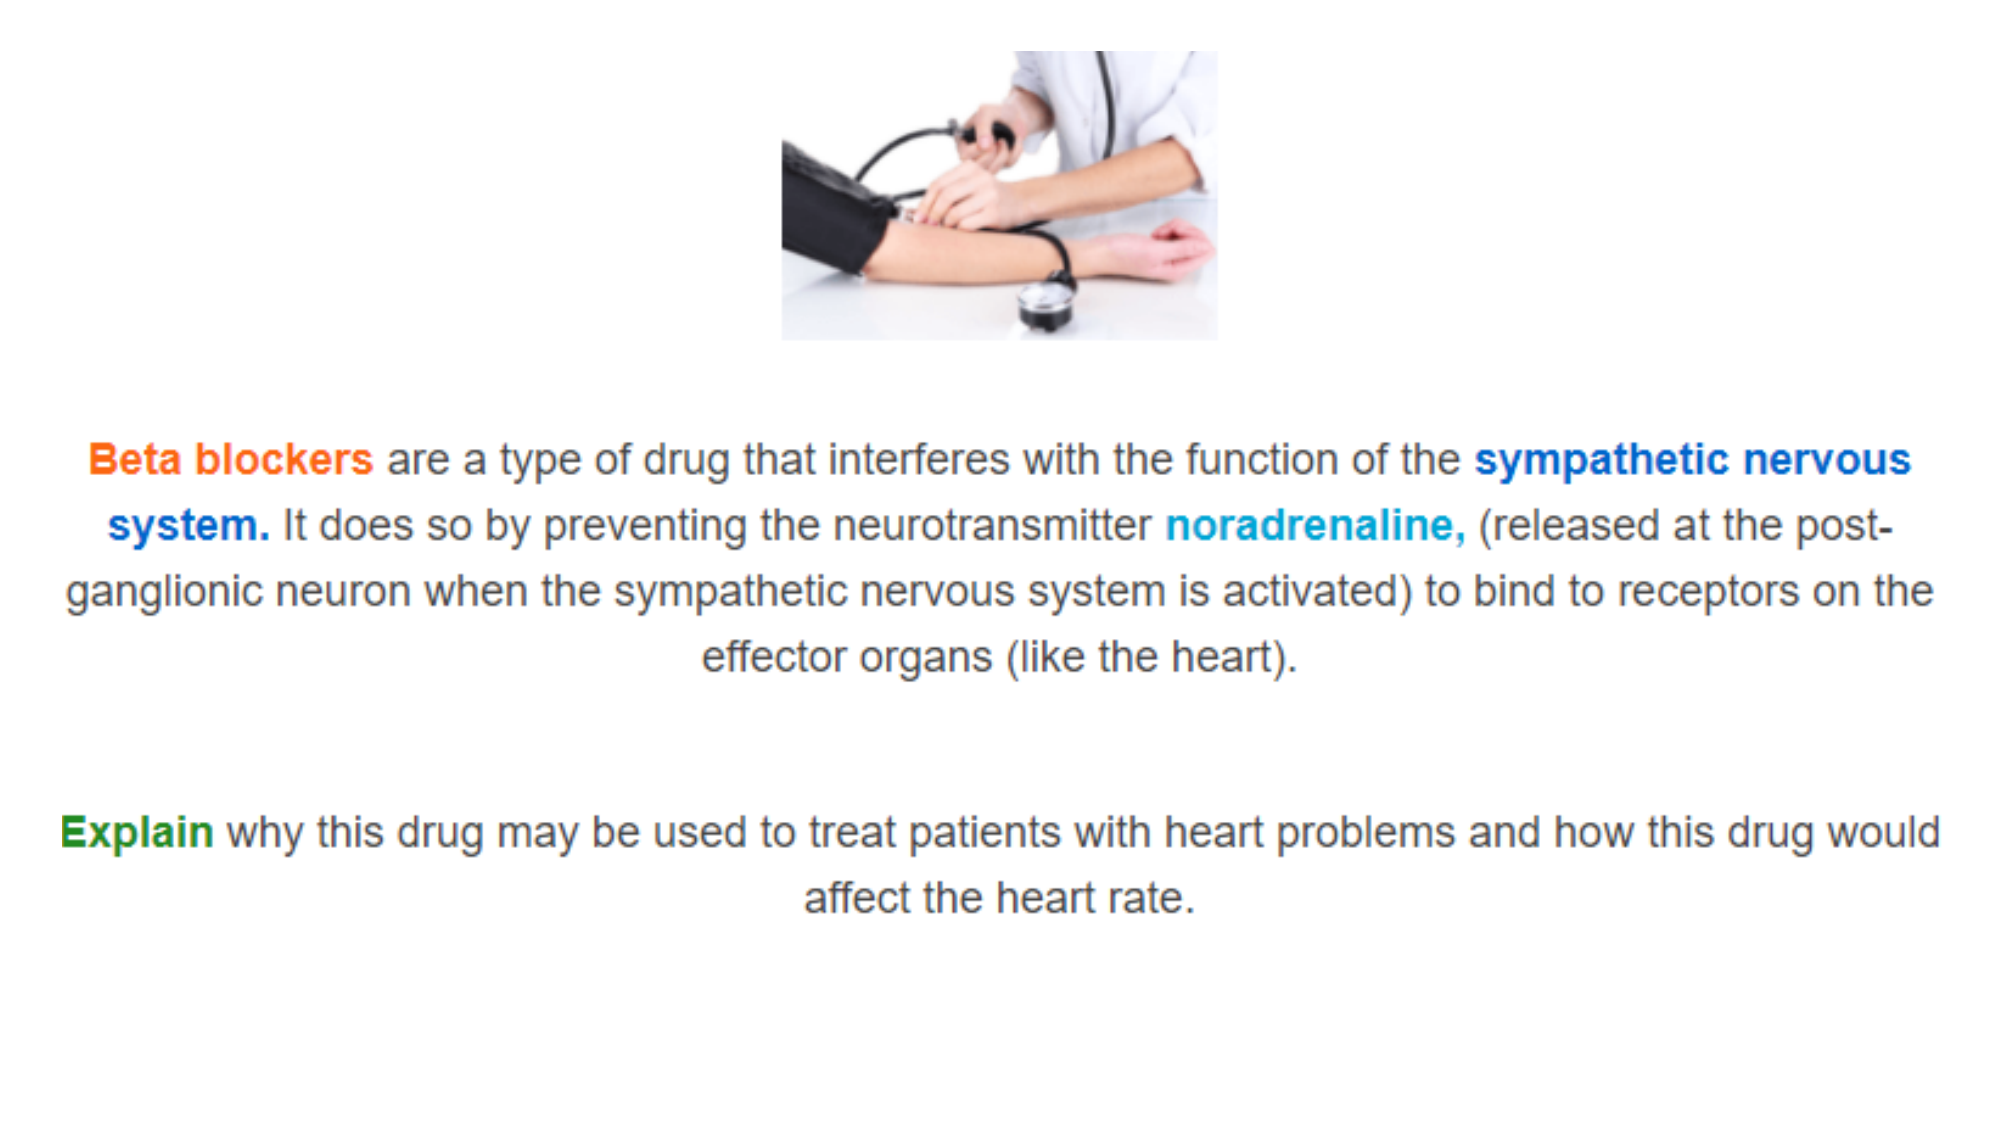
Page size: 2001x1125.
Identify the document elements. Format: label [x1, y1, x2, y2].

picture [62, 51, 1978, 994]
